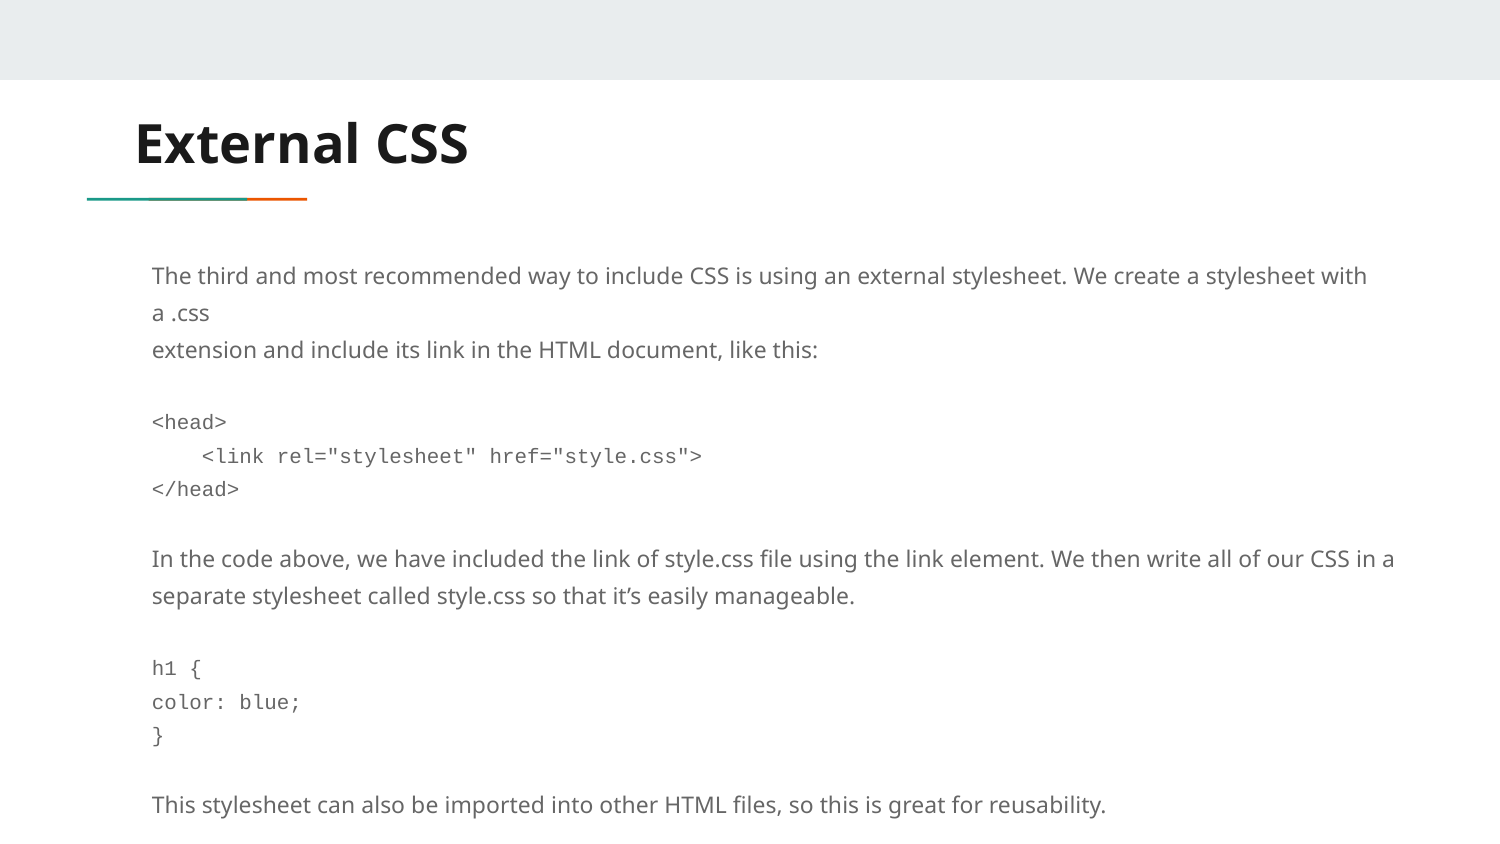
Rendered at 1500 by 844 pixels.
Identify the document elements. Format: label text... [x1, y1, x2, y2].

title External CSS [119, 94, 1381, 183]
text_box The third and most recommended way to include CSS is using an external stylesheet. We create a stylesheet with a .css extension and include its link in the HTML document, like this: <head> <link rel="stylesheet" href="style.css"> </head> In the code above, we have included the link of style.css file using the link element. We then write all of our CSS in a separate stylesheet called style.css so that it’s easily manageable. h1 { color: blue; } This stylesheet can also be imported into other HTML files, so this is great for reusability. [136, 236, 1438, 844]
